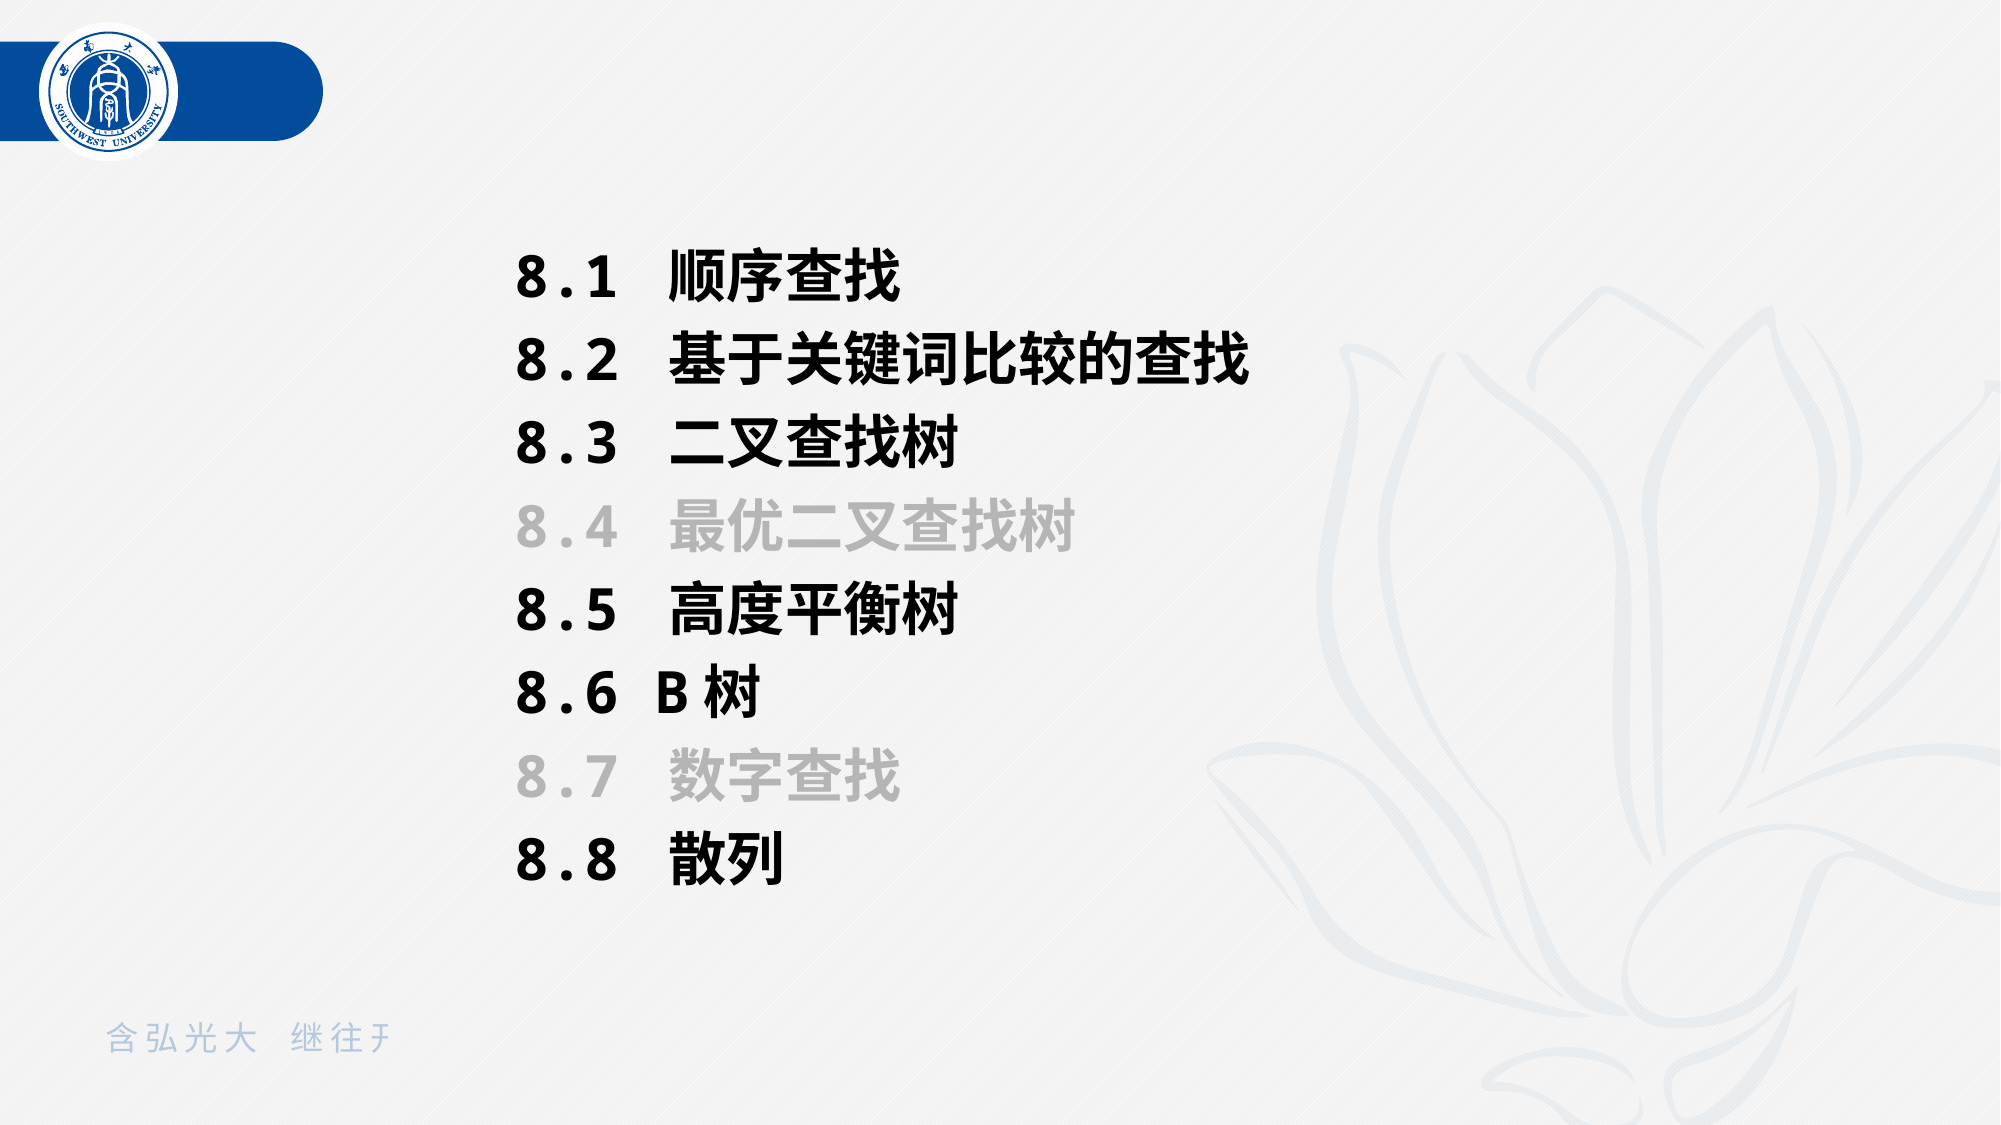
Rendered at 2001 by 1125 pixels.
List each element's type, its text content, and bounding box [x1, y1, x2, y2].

text_box 8.1 顺序查找 8.2 基于关键词比较的查找 8.3 二叉查找树 8.4 最优二叉查找树 8.5 高度平衡树 8.6 B树 8.7 数字查找 8.8 散列 [500, 218, 1500, 900]
